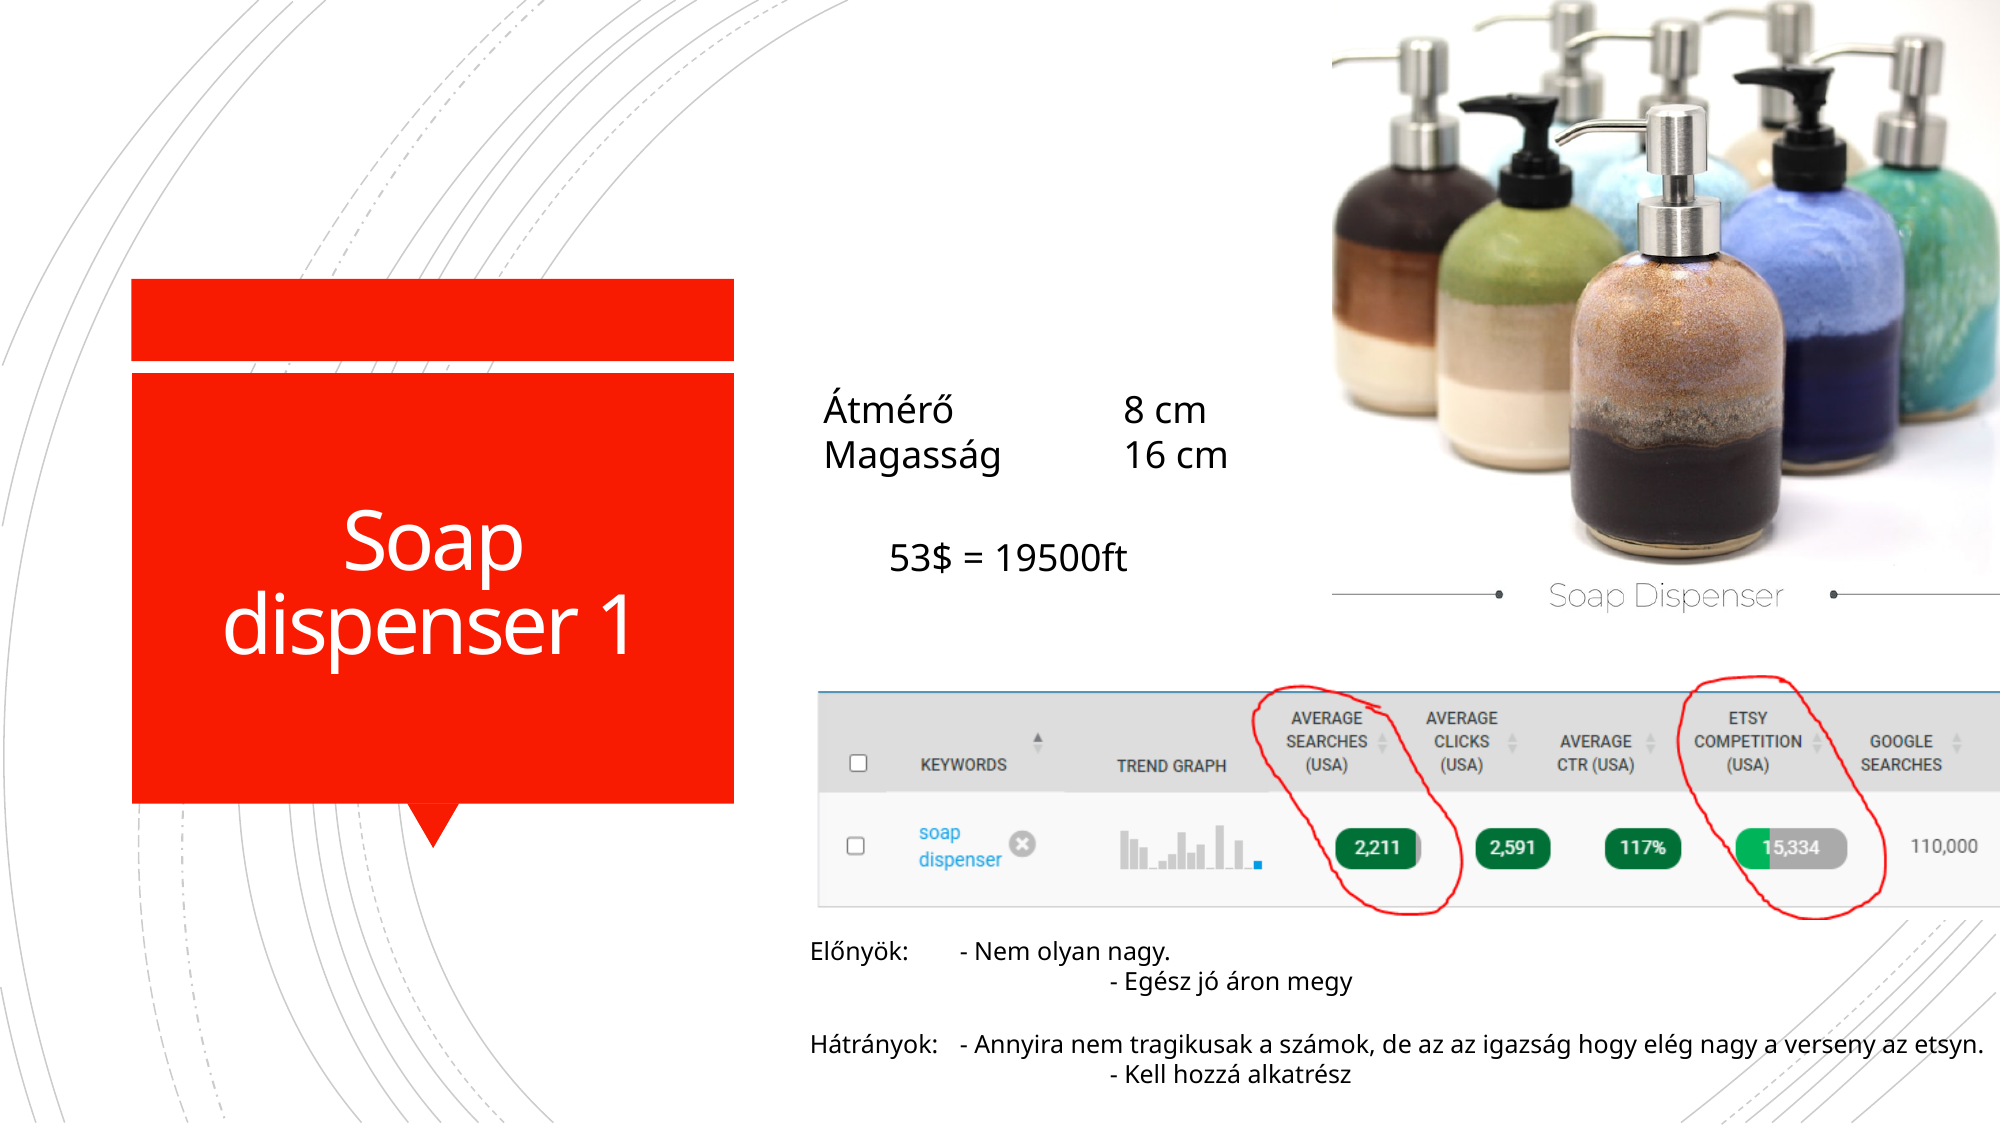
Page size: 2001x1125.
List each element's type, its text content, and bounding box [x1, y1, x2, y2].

text_box 53$ = 19500ft [873, 526, 1143, 587]
picture [817, 675, 2000, 920]
text_box Hátrányok: - Annyira nem tragikusak a számok, de az az igazság hogy elég nagy a verseny az etsyn. - Kell hozzá alkatrész [795, 1021, 2000, 1097]
picture [1332, 0, 2000, 668]
text_box Átmérő 8 cm Magasság 16 cm [808, 378, 1244, 484]
text_box Előnyök: - Nem olyan nagy. - Egész jó áron megy [795, 927, 1978, 1003]
title Soap dispenser 1 [145, 385, 720, 789]
